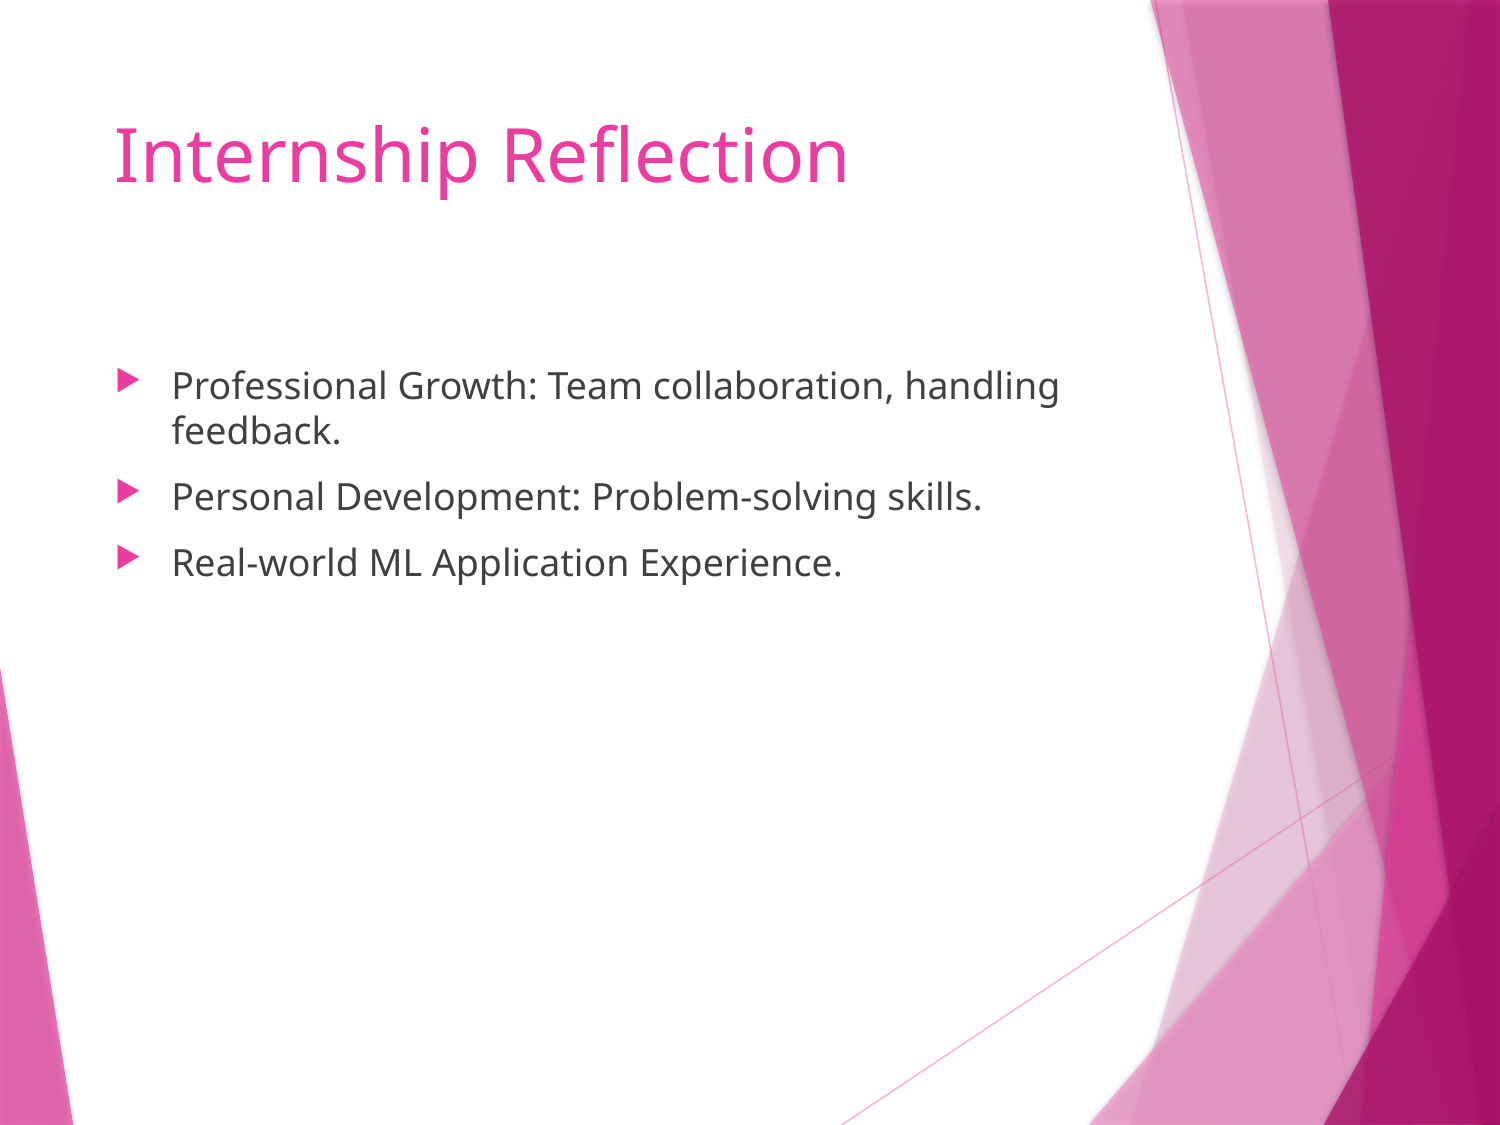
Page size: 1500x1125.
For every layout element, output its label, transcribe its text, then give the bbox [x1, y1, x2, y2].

list Professional Growth: Team collaboration, handling feedback. Personal Development: Problem-solving skills. Real-world ML Application Experience. [99, 354, 1142, 992]
title Internship Reflection [99, 99, 1142, 317]
